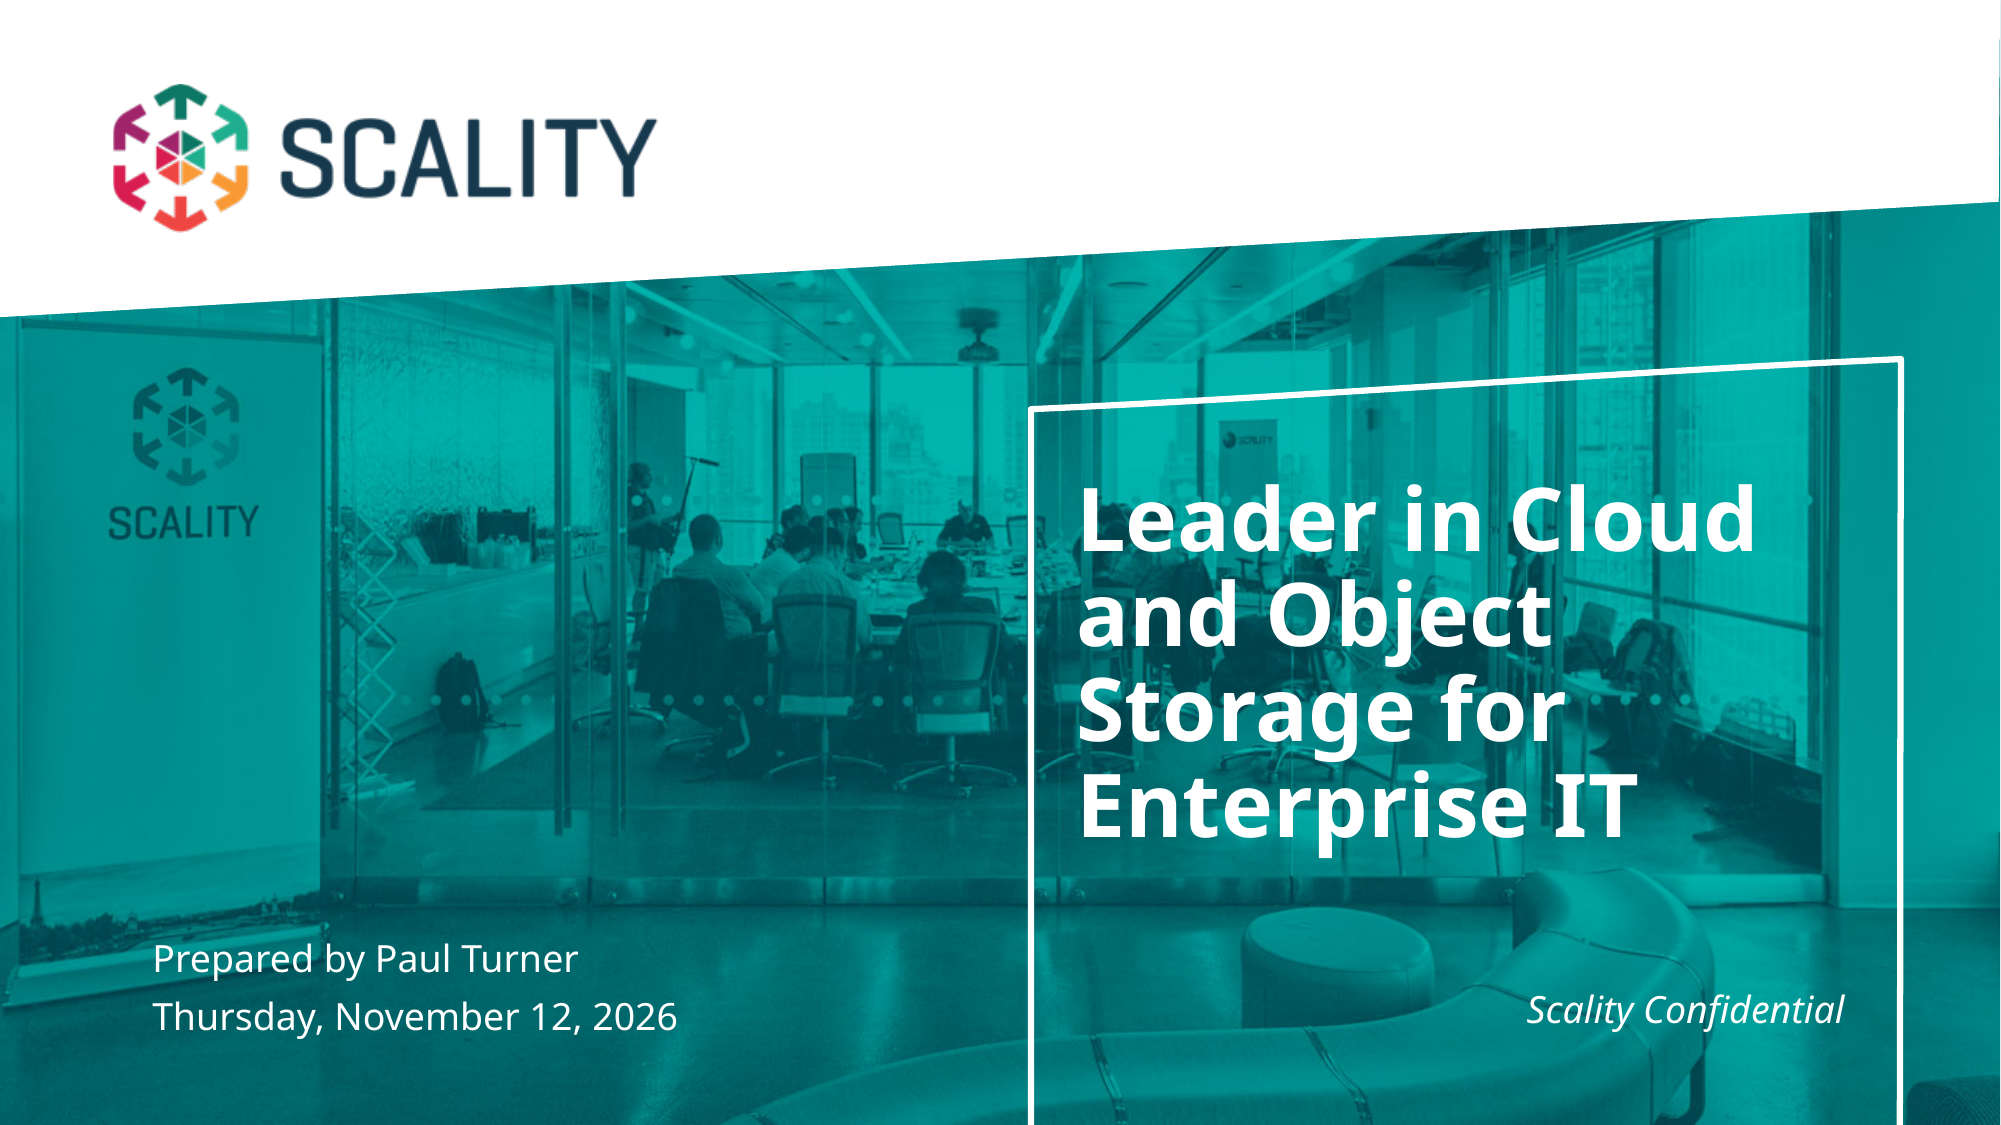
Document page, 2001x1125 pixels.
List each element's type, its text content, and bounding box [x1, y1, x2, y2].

list Prepared by Paul Turner [137, 910, 802, 988]
picture [0, 3, 2001, 1125]
picture [1035, 363, 1897, 1125]
list Leader in Cloud and Object Storage for Enterprise IT [1061, 468, 1885, 867]
picture [113, 84, 658, 233]
footer Scality Confidential [1330, 978, 1860, 1039]
